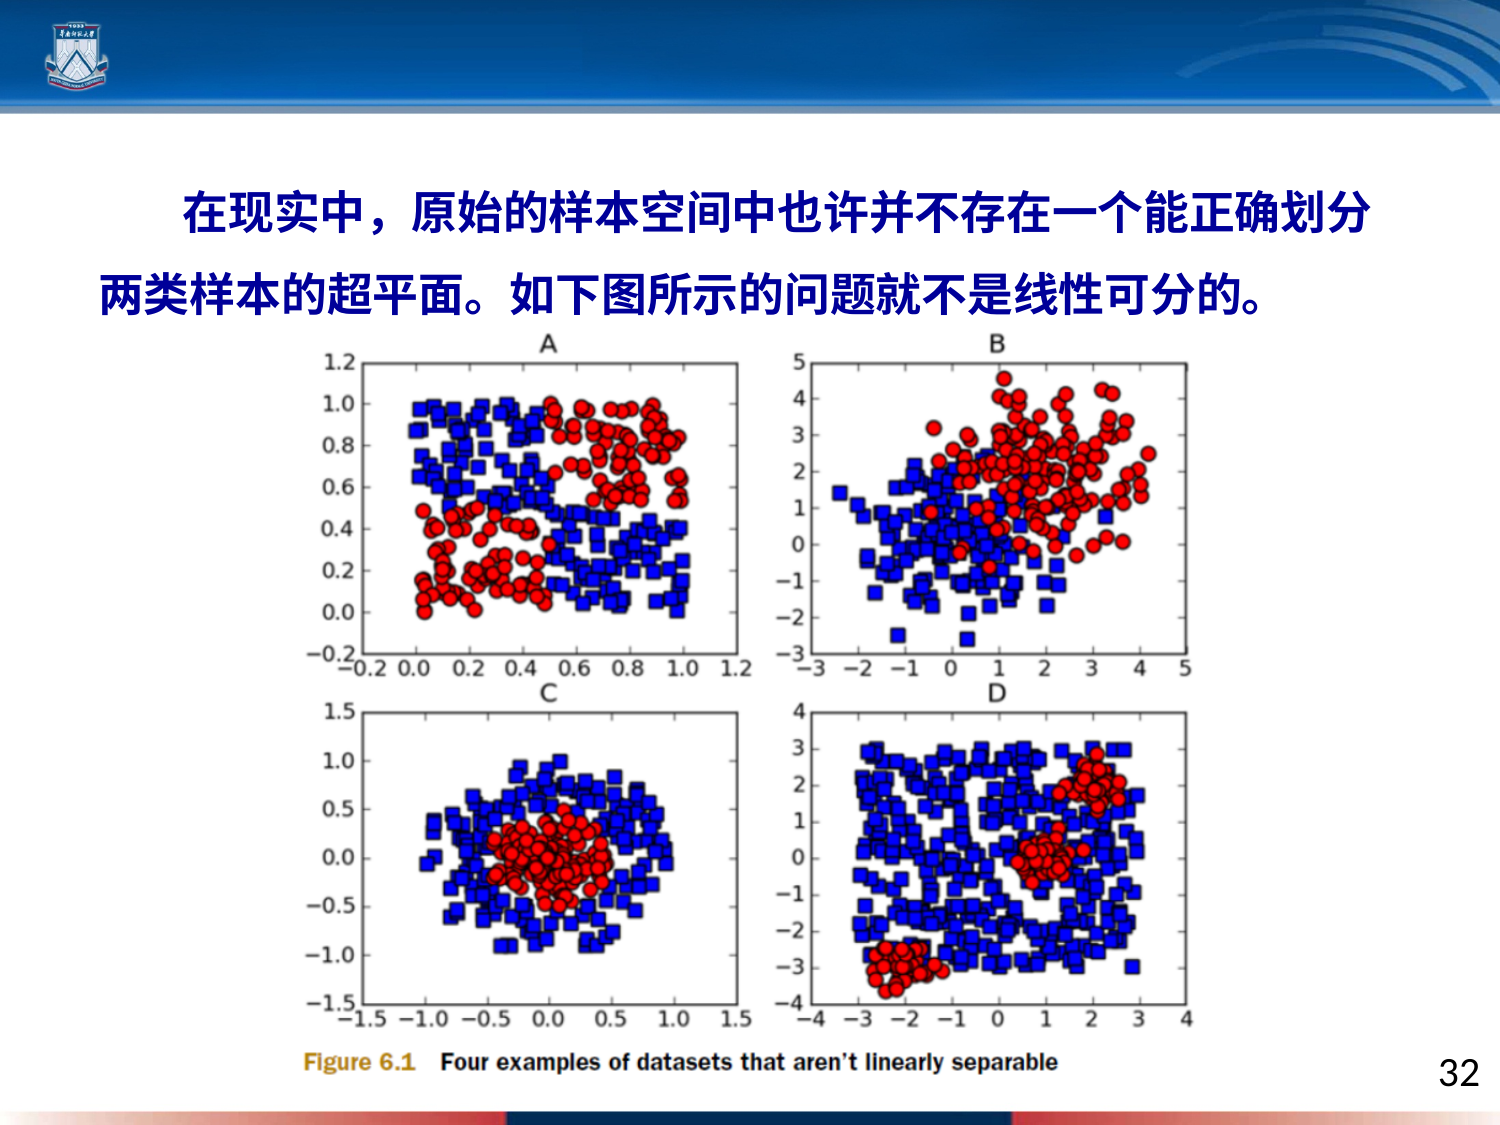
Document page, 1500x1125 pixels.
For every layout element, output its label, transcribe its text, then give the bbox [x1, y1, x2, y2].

picture [0, 0, 1500, 1125]
text_box 在现实中，原始的样本空间中也许并不存在一个能正确划分两类样本的超平面。如下图所示的问题就不是线性可分的。 [83, 148, 1417, 328]
